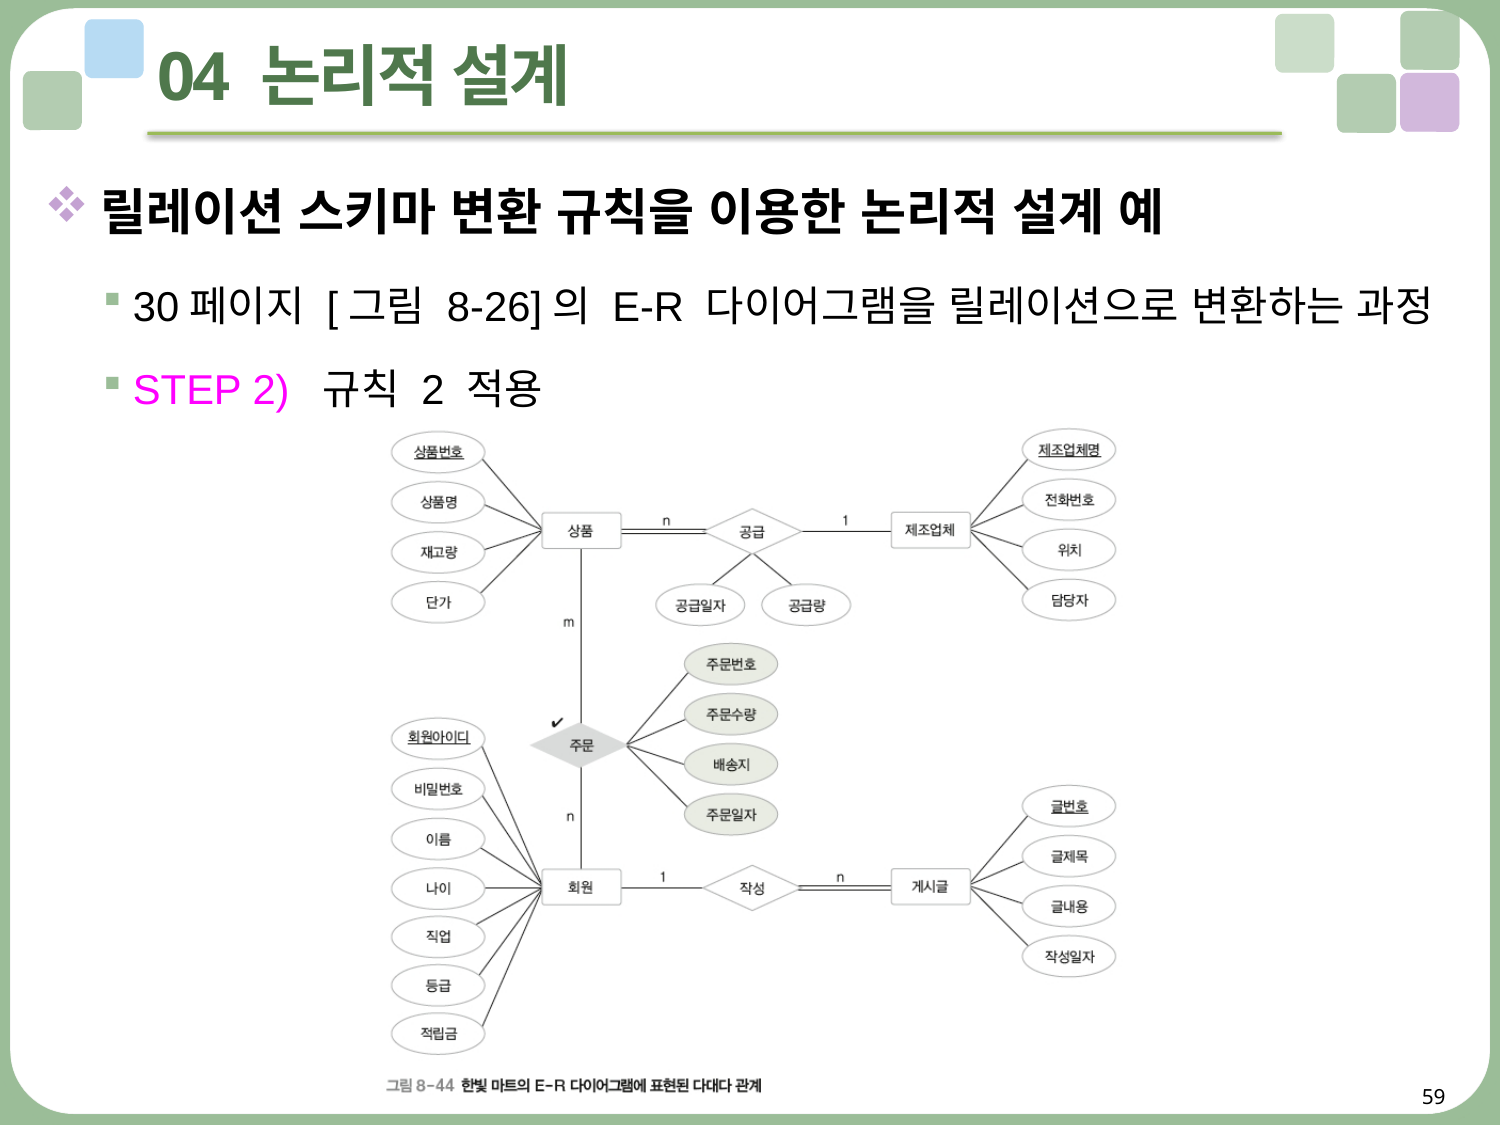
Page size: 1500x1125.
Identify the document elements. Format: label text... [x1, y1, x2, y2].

title 04 논리적 설계 [142, 25, 1459, 123]
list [380, 421, 1127, 1102]
picture [0, 0, 1500, 1125]
text_box 릴레이션 스키마 변환 규칙을 이용한 논리적 설계 예 30페이지 [그림 8-26]의 E-R 다이어그램을 릴레이션으로 변환하는 과정 STEP 2) 규칙 2 적용 [29, 172, 1459, 1083]
